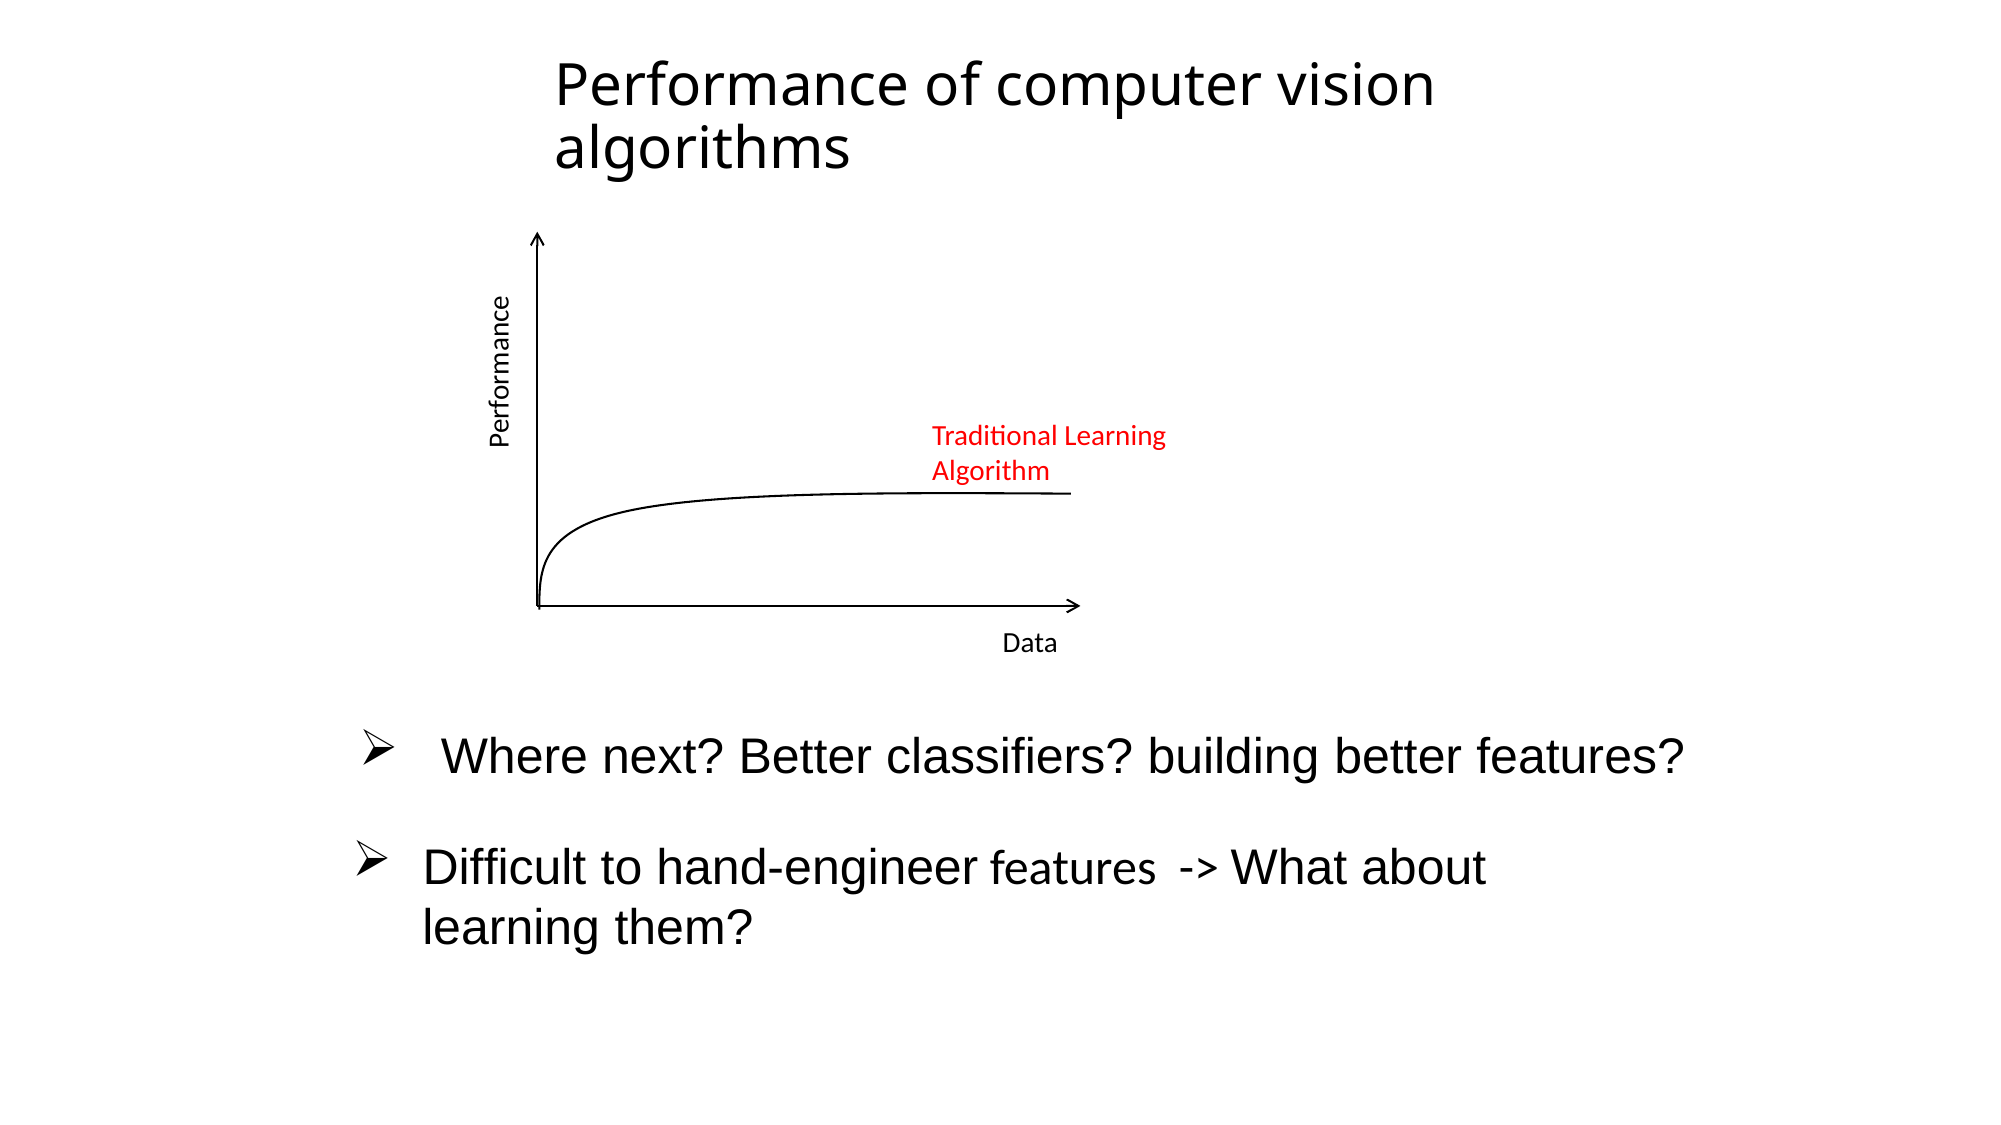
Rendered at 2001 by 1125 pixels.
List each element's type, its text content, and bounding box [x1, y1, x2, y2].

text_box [471, 231, 1239, 667]
text_box Difficult to hand-engineer features -> What about learning them? [350, 834, 1658, 955]
title Performance of computer vision algorithms [539, 30, 1720, 206]
text_box Where next? Better classifiers? building better features? [344, 715, 1700, 851]
